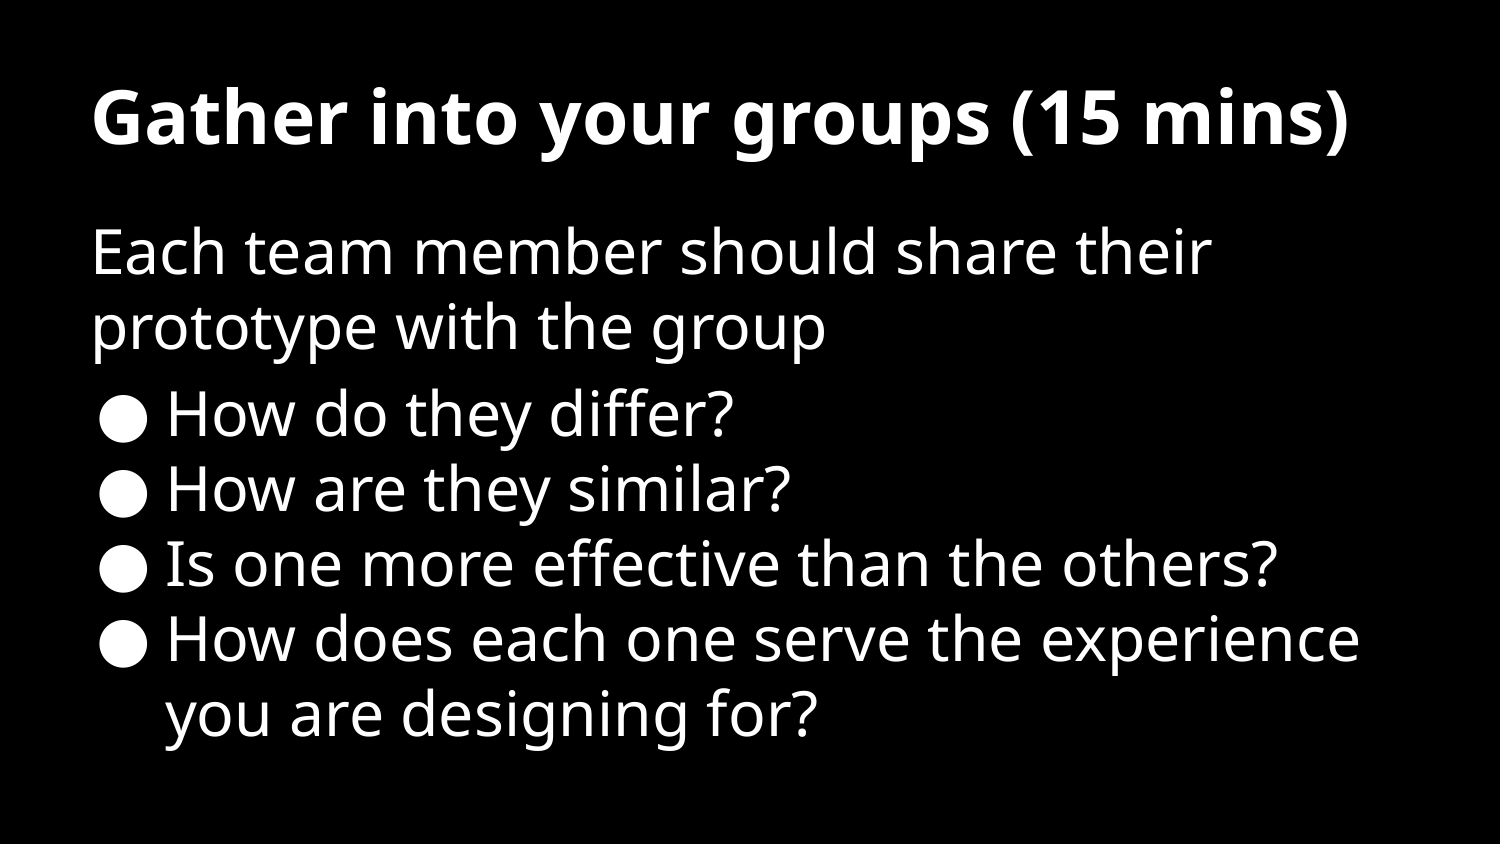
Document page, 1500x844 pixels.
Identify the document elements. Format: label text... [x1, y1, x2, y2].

title Gather into your groups (15 mins) [75, 33, 1425, 175]
list Each team member should share their prototype with the group How do they differ? How are they similar? Is one more effective than the others? How does each one serve the experience you are designing for? [75, 196, 1425, 808]
